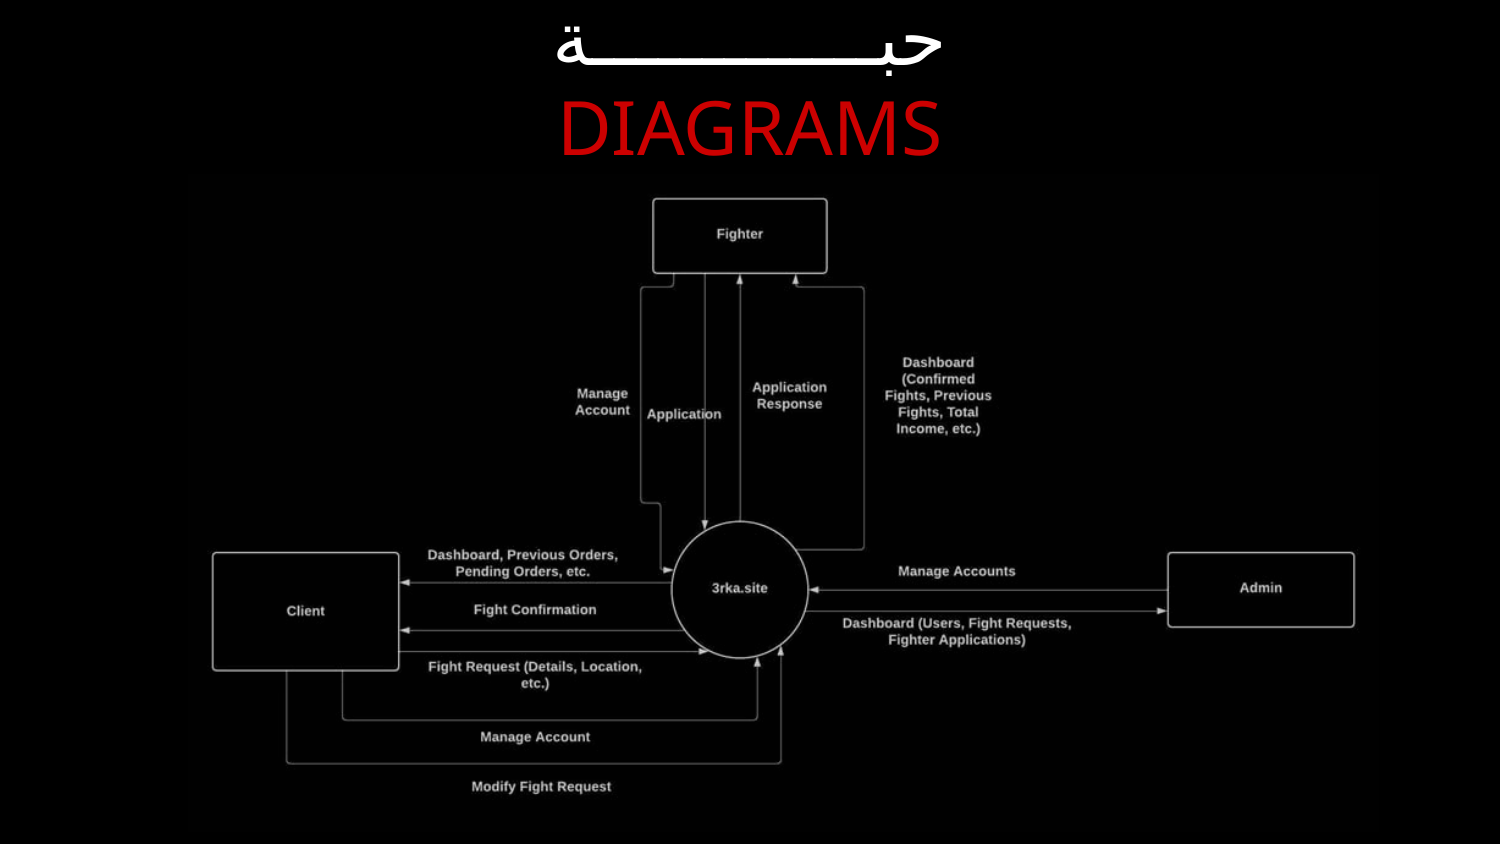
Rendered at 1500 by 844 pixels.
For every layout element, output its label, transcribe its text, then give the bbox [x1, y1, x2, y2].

text_box حبـــــــــــــة DIAGRAMS [444, 0, 1056, 172]
picture [188, 174, 1379, 832]
